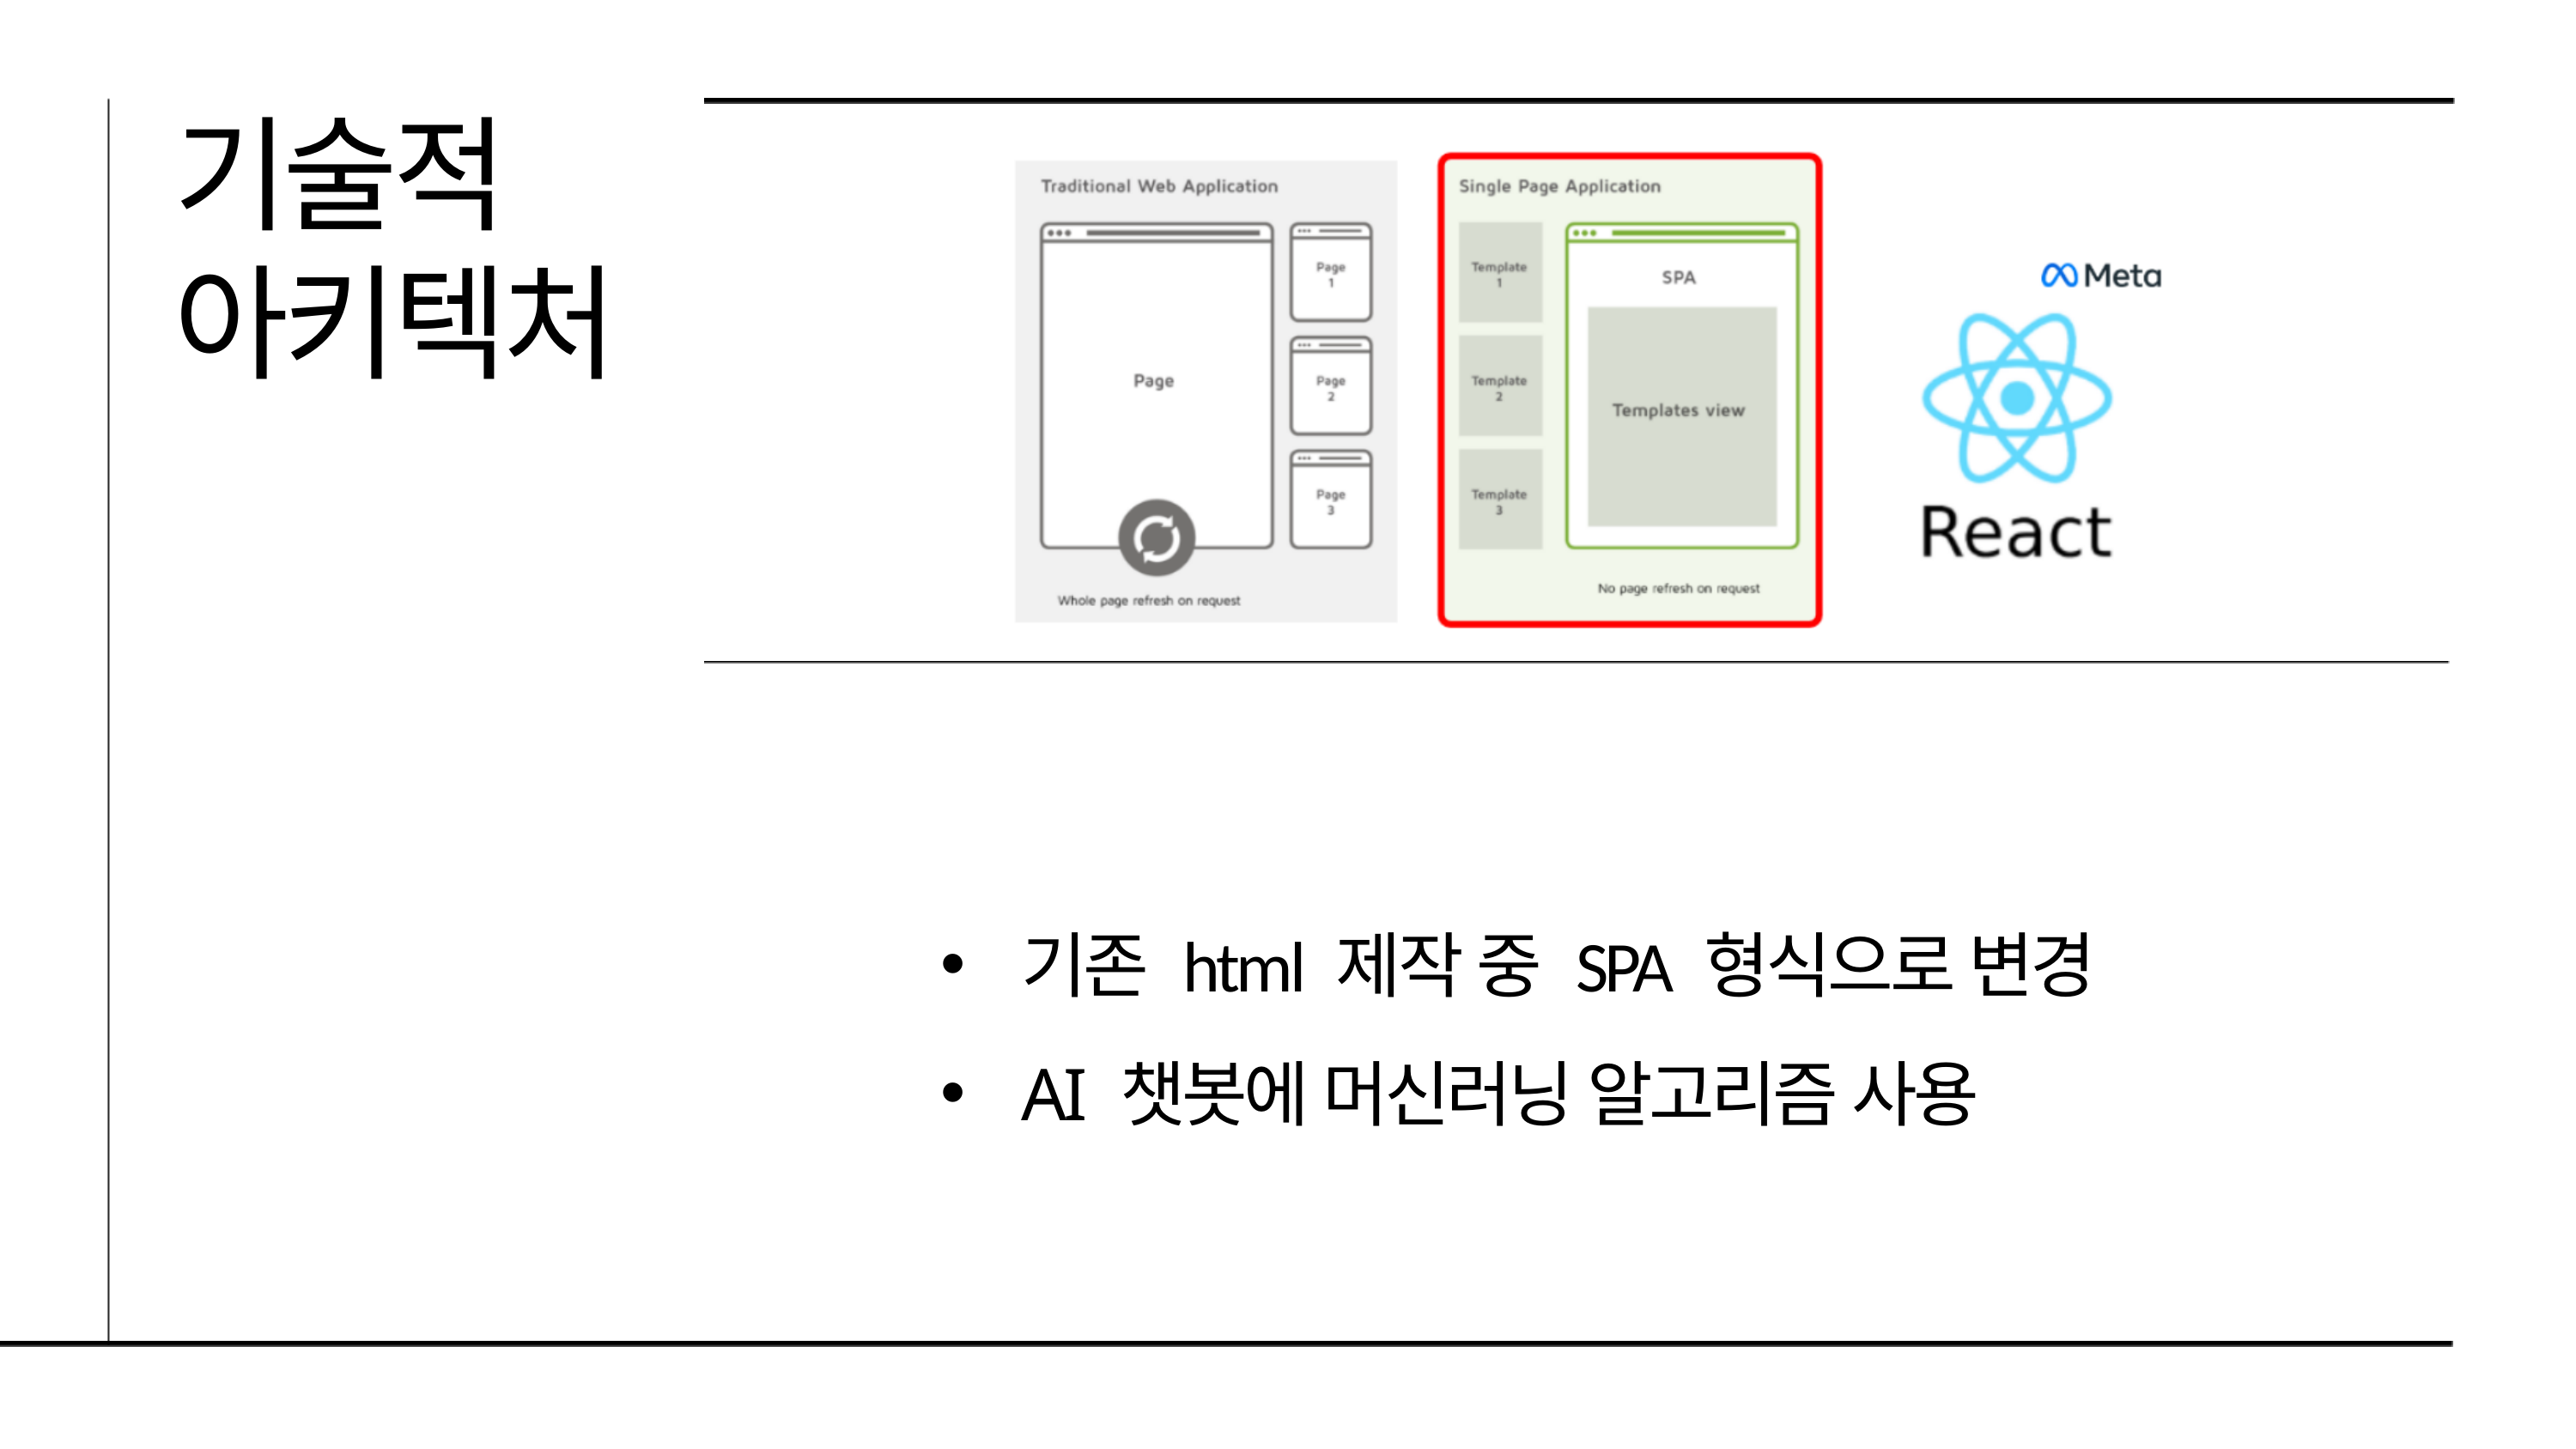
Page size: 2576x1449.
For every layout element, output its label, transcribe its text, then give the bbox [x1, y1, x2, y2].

picture [0, 100, 2453, 1347]
text_box 기존 html 제작 중 SPA 형식으로 변경 AI 챗봇에 머신러닝 알고리즘 사용 [940, 869, 2213, 1143]
picture [965, 109, 2194, 657]
picture [704, 661, 2450, 664]
picture [704, 98, 2455, 104]
text_box 기술적 아키텍처 [173, 162, 702, 338]
